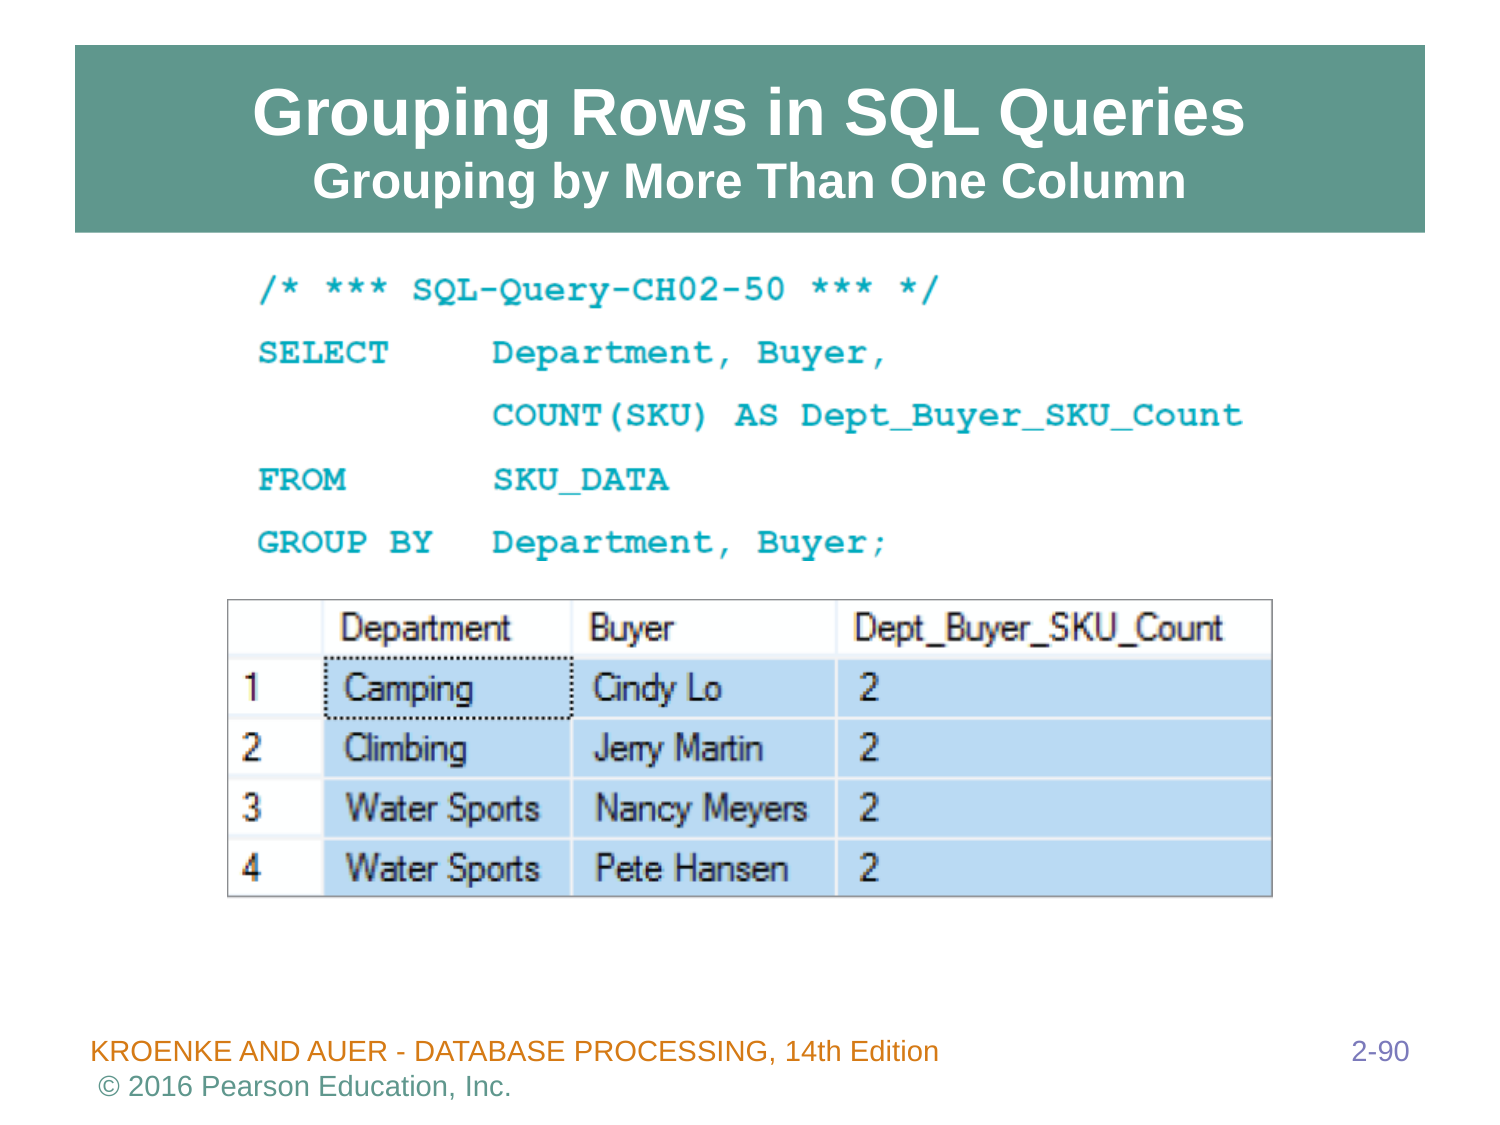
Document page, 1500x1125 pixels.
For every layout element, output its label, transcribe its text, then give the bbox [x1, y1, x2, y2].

picture [227, 599, 1273, 899]
picture [257, 274, 1243, 562]
title Grouping Rows in SQL Queries Grouping by More Than One Column [74, 44, 1426, 233]
slide_number 2-90 [1074, 1024, 1426, 1103]
footer KROENKE AND AUER - DATABASE PROCESSING, 14th Edition © 2016 Pearson Education, Inc. [74, 1024, 963, 1104]
